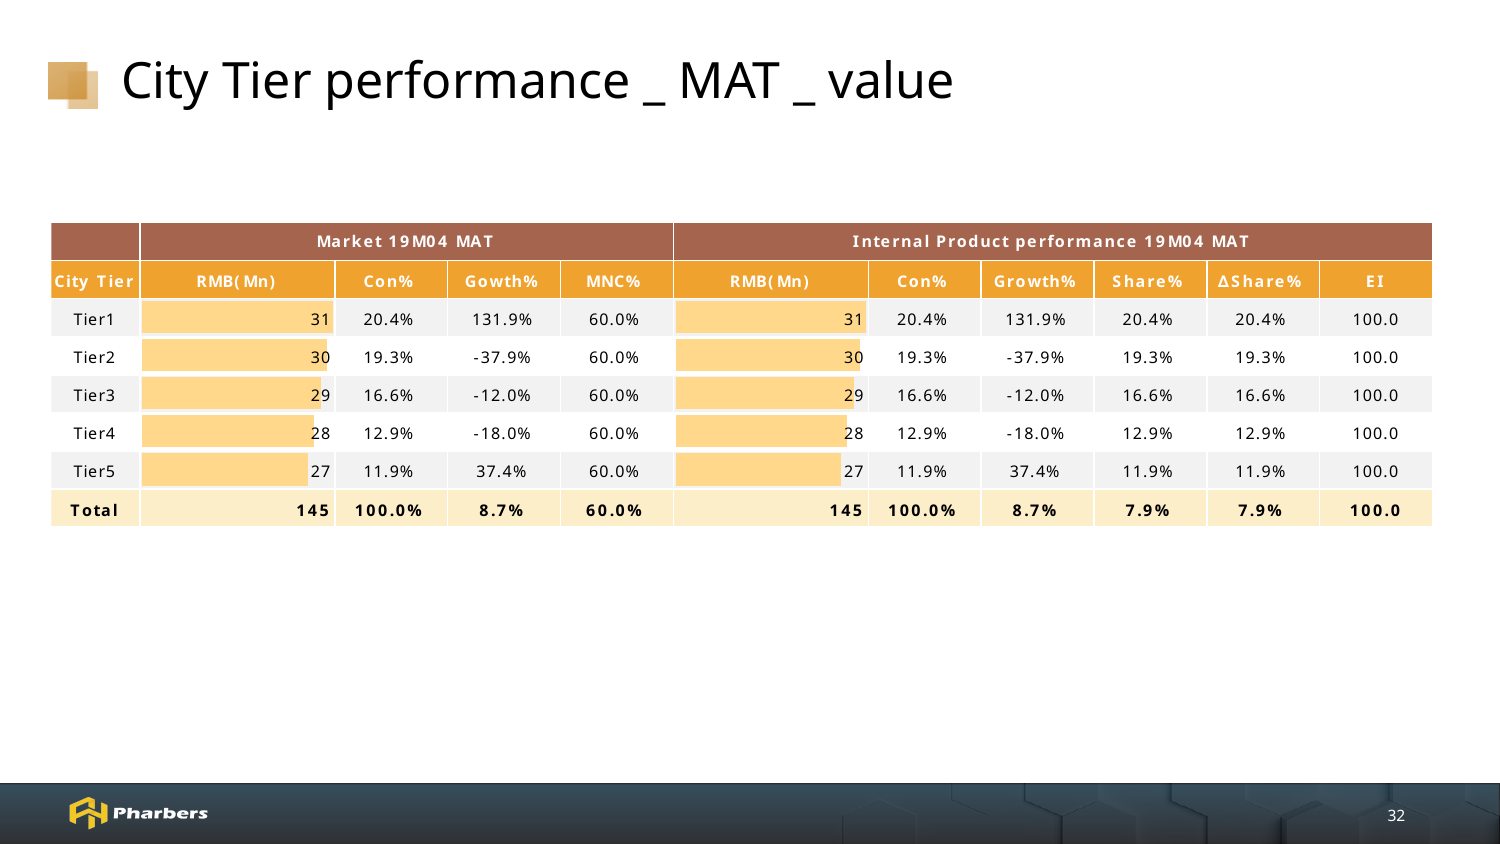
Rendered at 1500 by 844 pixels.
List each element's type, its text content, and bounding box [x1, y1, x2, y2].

slide_number 32 [1387, 806, 1450, 826]
picture [0, 783, 1500, 844]
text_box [49, 221, 1434, 529]
title City Tier performance _ MAT _ value [106, 18, 1419, 117]
